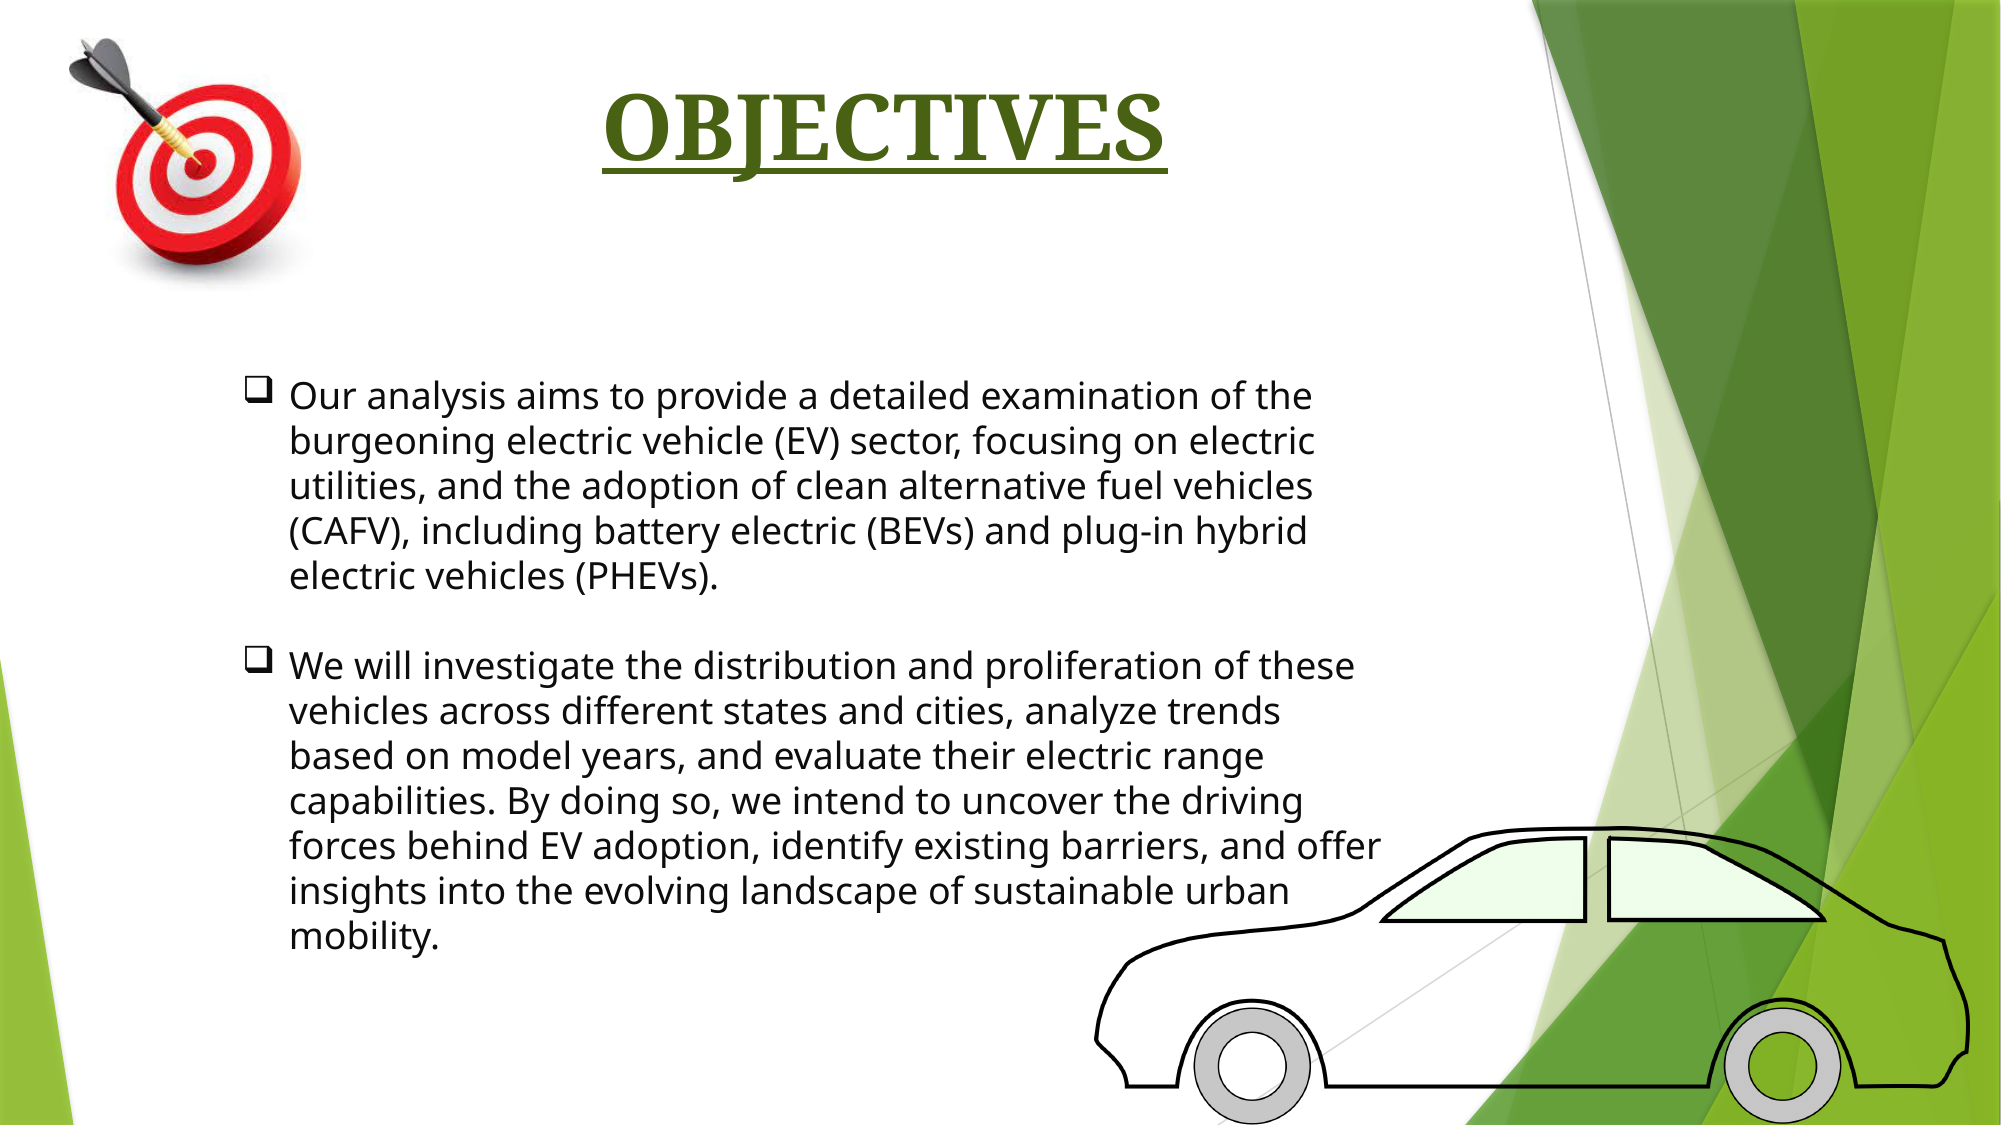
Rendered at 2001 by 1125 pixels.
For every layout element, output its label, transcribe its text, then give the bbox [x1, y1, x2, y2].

text_box OBJECTIVES [408, 61, 1362, 187]
text_box Our analysis aims to provide a detailed examination of the burgeoning electric vehicle (EV) sector, focusing on electric utilities, and the adoption of clean alternative fuel vehicles (CAFV), including battery electric (BEVs) and plug-in hybrid electric vehicles (PHEVs). We will investigate the distribution and proliferation of these vehicles across different states and cities, analyze trends based on model years, and evaluate their electric range capabilities. By doing so, we intend to uncover the driving forces behind EV adoption, identify existing barriers, and offer insights into the evolving landscape of sustainable urban mobility. [227, 364, 1409, 965]
picture [68, 37, 326, 295]
picture [1093, 825, 1970, 1125]
